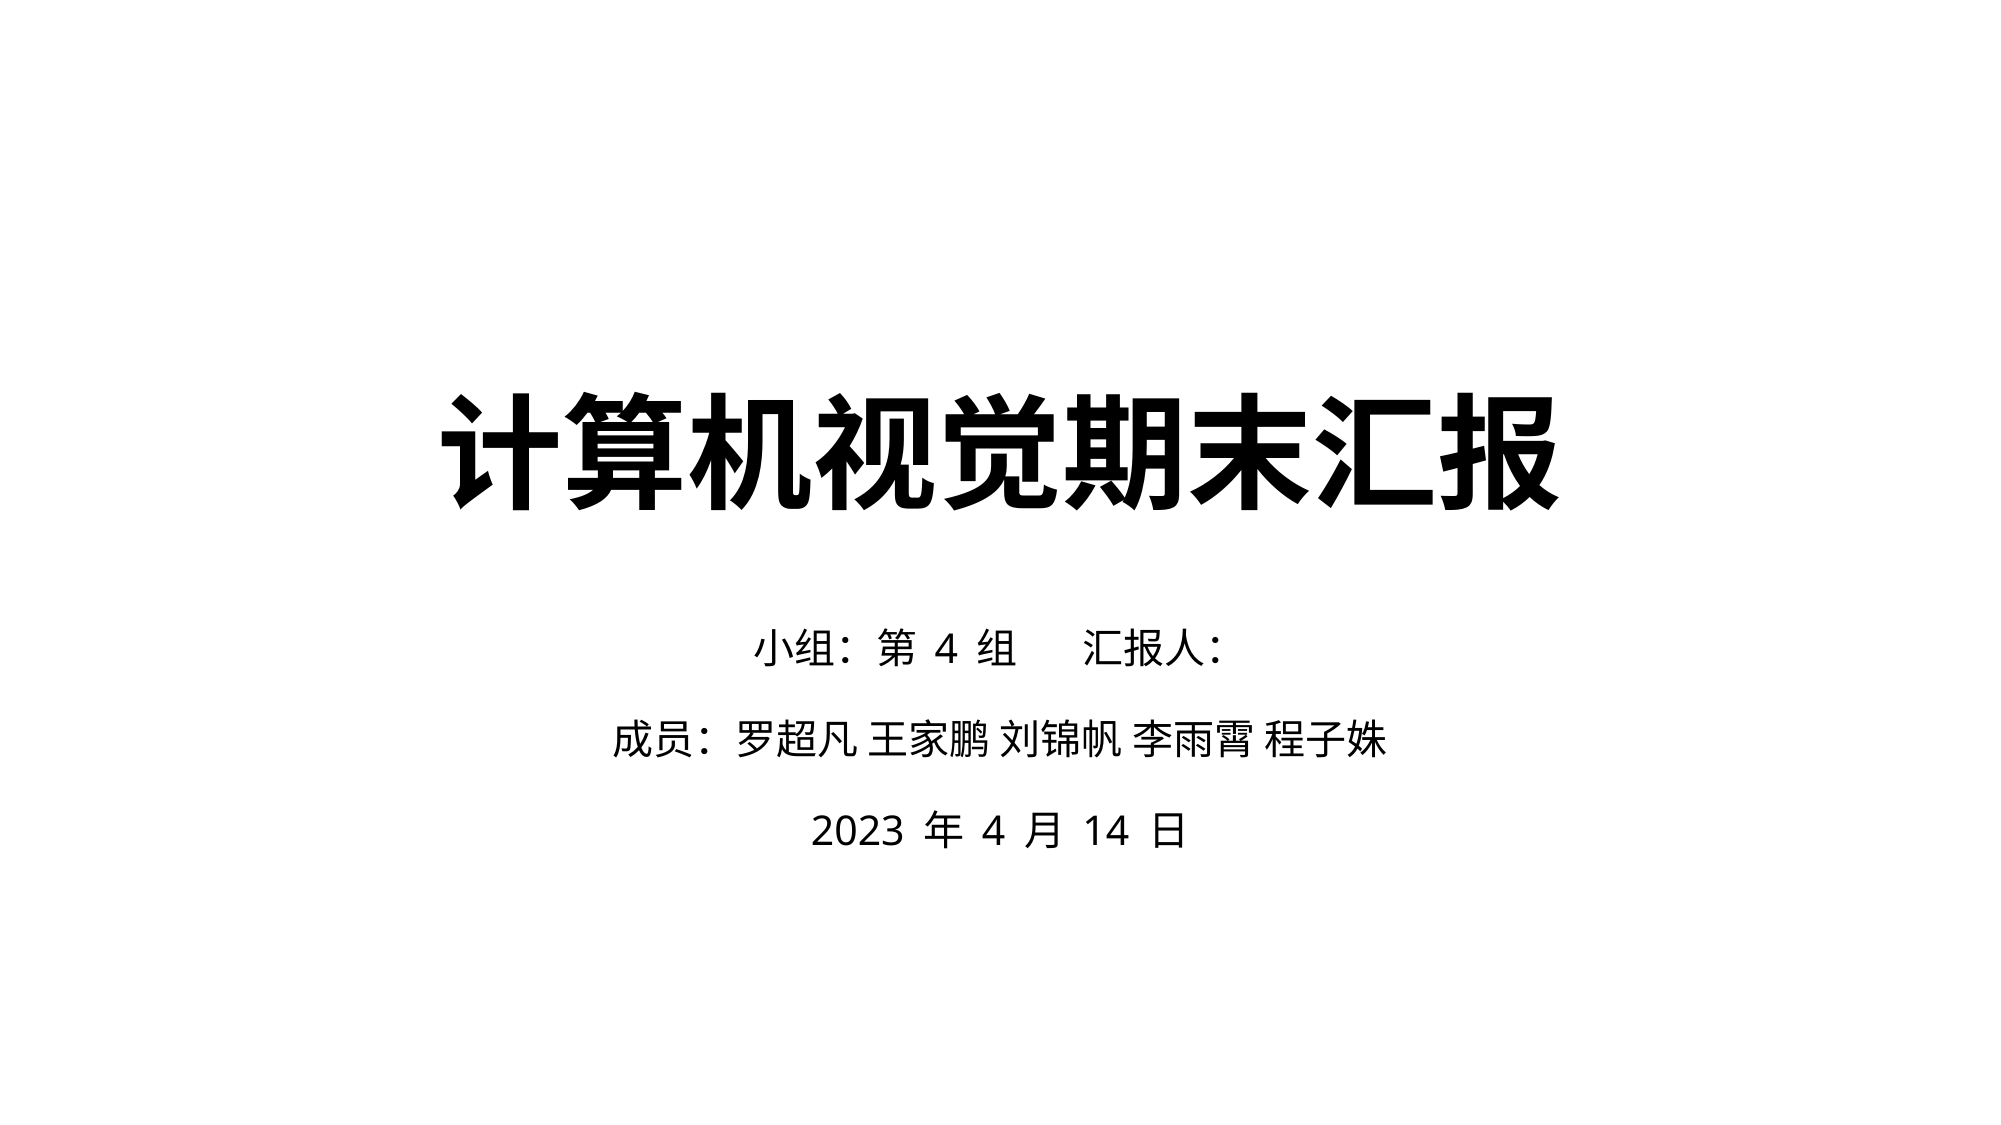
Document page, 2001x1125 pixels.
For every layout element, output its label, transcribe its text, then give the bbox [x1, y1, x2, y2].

subtitle 小组：第 4 组 汇报人： 成员：罗超凡 王家鹏 刘锦帆 李雨霄 程子姝 2023 年 4 月 14 日 [249, 590, 1750, 863]
title 计算机视觉期末汇报 [249, 383, 1750, 535]
